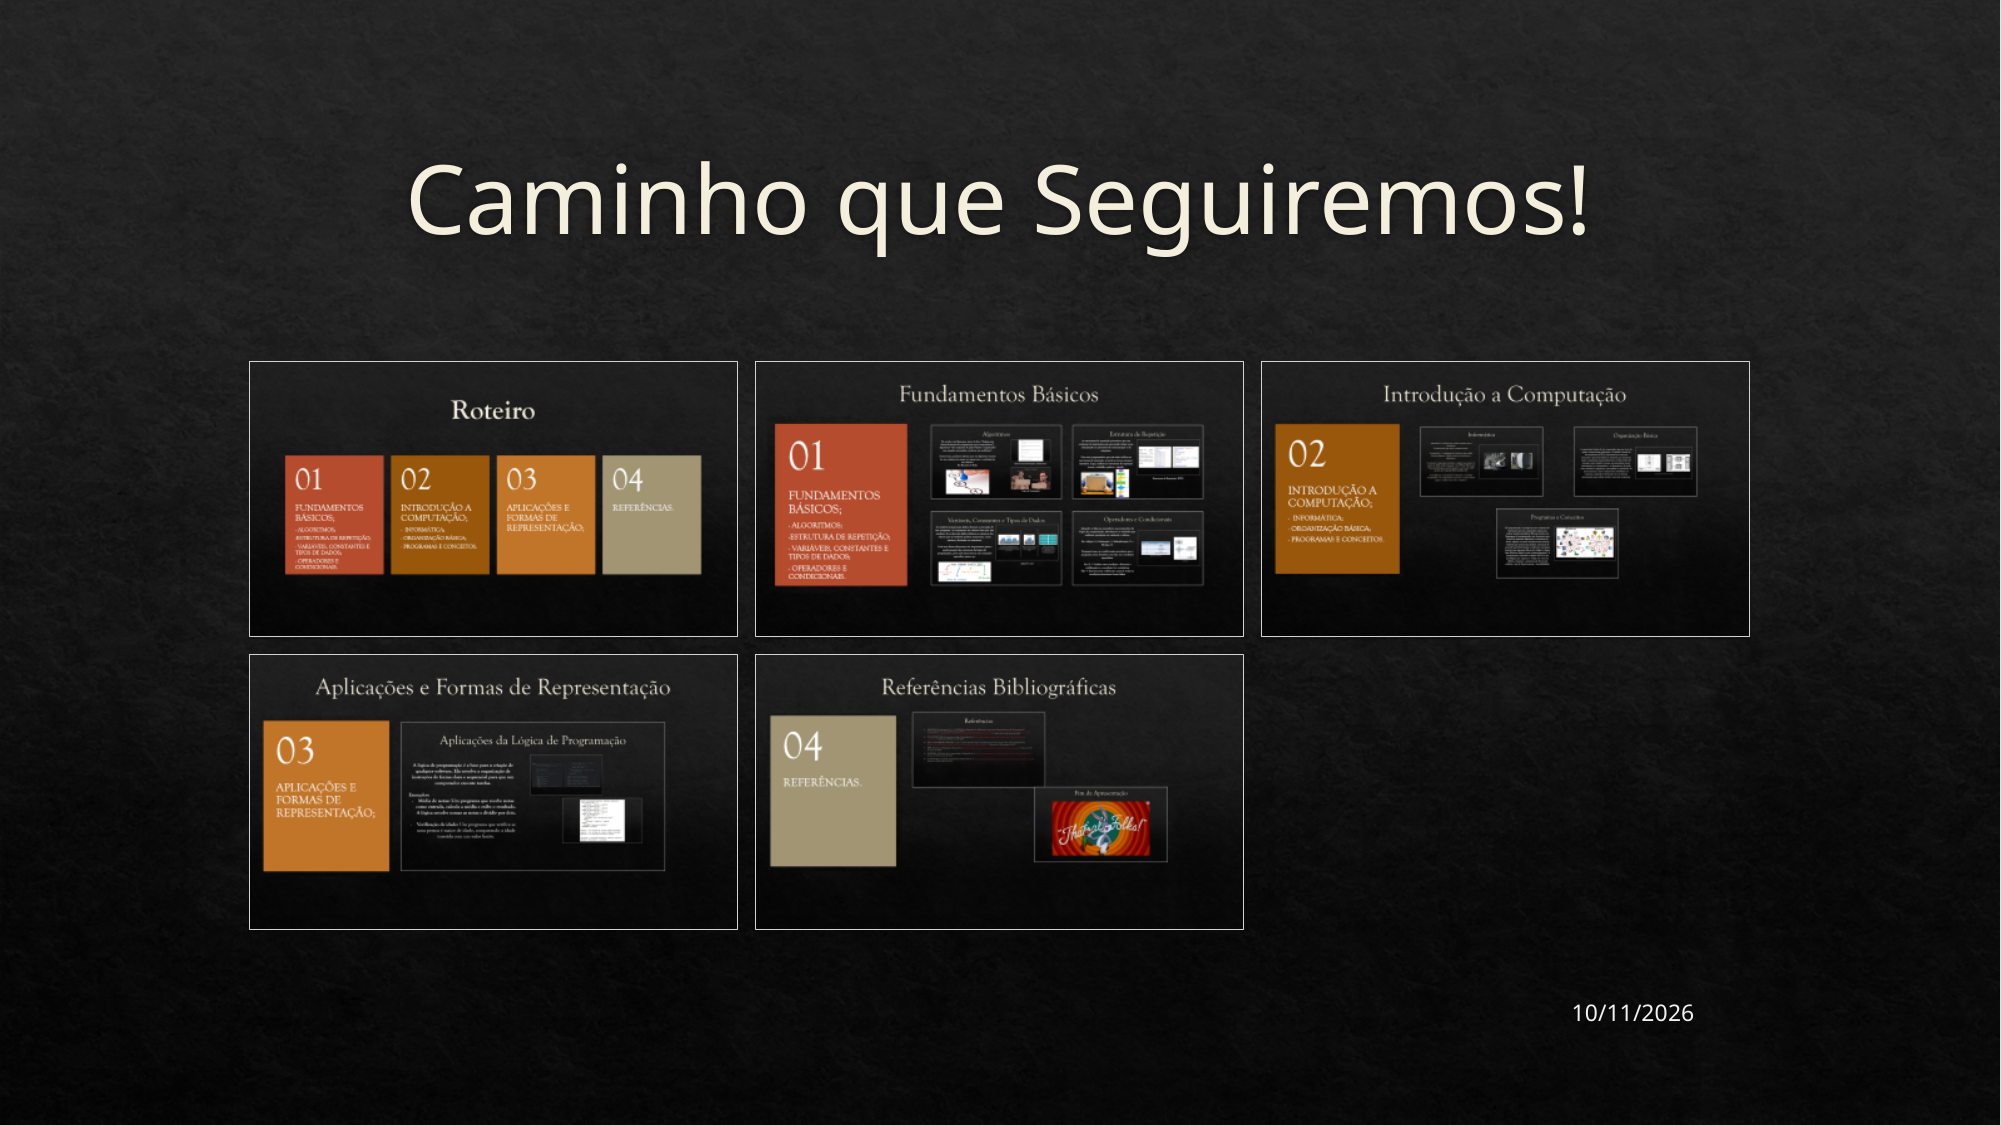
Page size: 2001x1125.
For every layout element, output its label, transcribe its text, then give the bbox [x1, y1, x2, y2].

picture [250, 655, 737, 929]
picture [756, 362, 1243, 636]
title Caminho que Seguiremos! [149, 99, 1849, 307]
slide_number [1259, 984, 1710, 1045]
picture [250, 362, 737, 636]
picture [756, 655, 1243, 929]
picture [1262, 362, 1749, 636]
